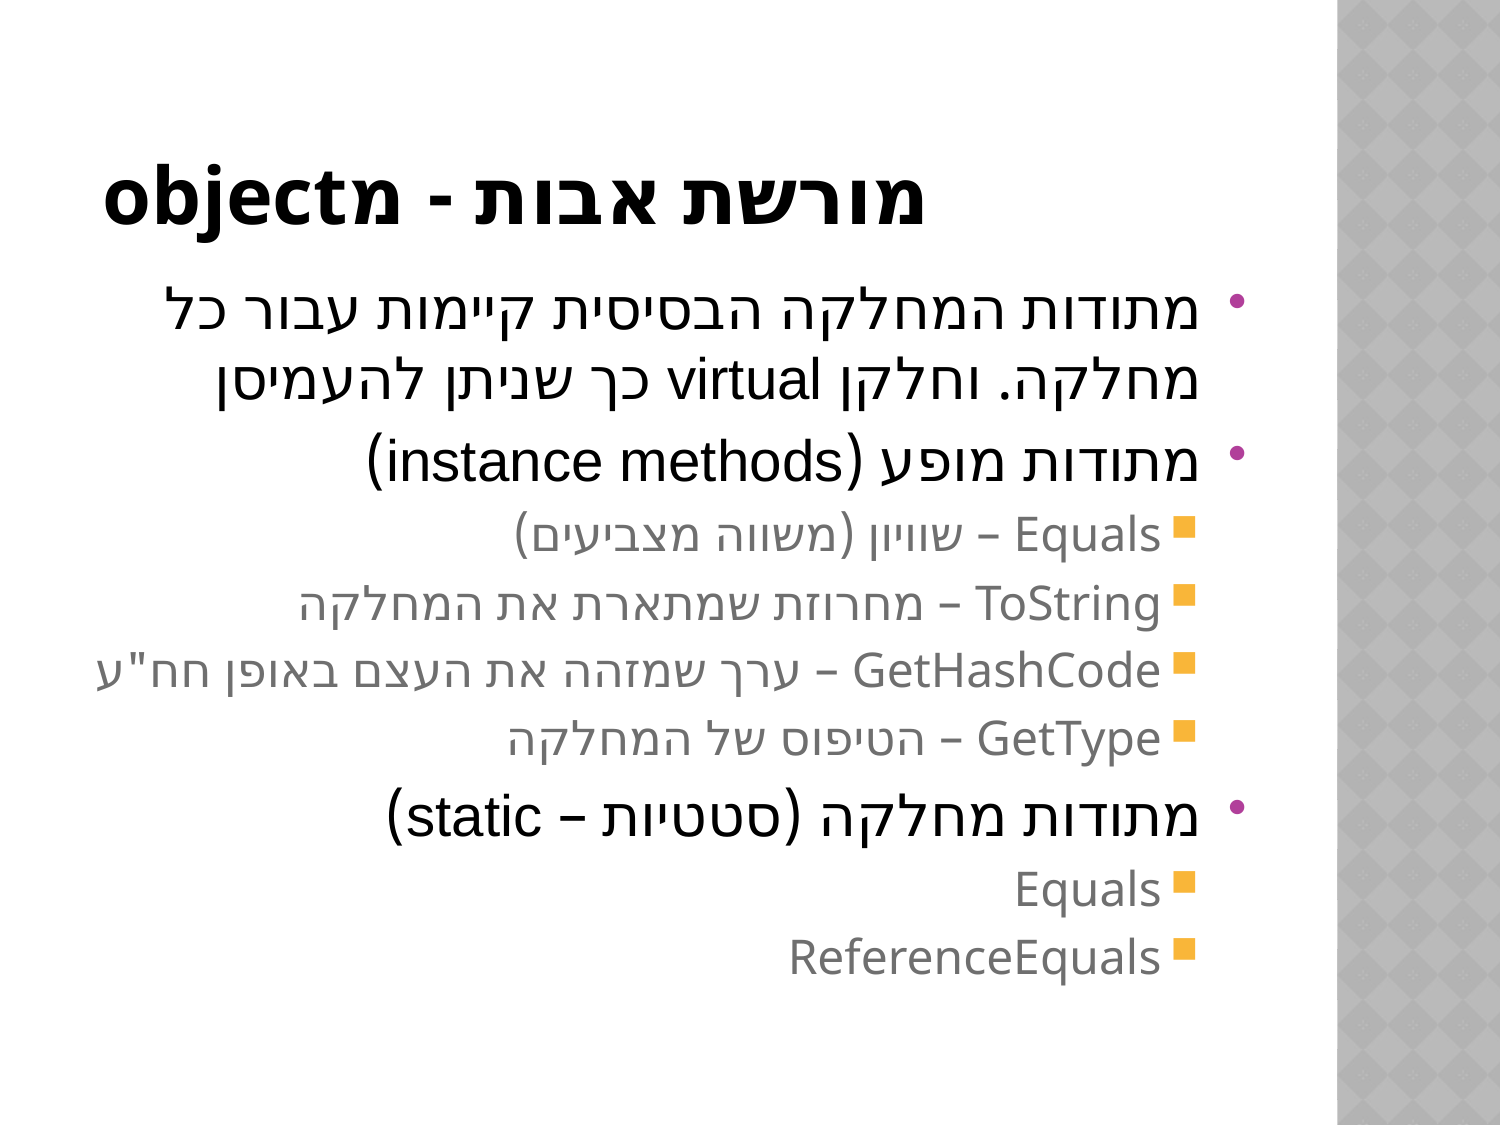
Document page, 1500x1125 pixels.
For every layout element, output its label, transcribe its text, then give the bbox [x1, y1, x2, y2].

title מורשת אבות - מobject [75, 52, 1263, 240]
list מתודות המחלקה הבסיסית קיימות עבור כל מחלקה. וחלקן virtual כך שניתן להעמיסן מתודות מופע (instance methods) Equals – שוויון (משווה מצביעים) ToString – מחרוזת שמתארת את המחלקה GetHashCode – ערך שמזהה את העצם באופן חח"ע GetType – הטיפוס של המחלקה מתודות מחלקה (סטטיות – static) Equals ReferenceEquals [75, 264, 1263, 1059]
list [1337, 0, 1500, 1125]
